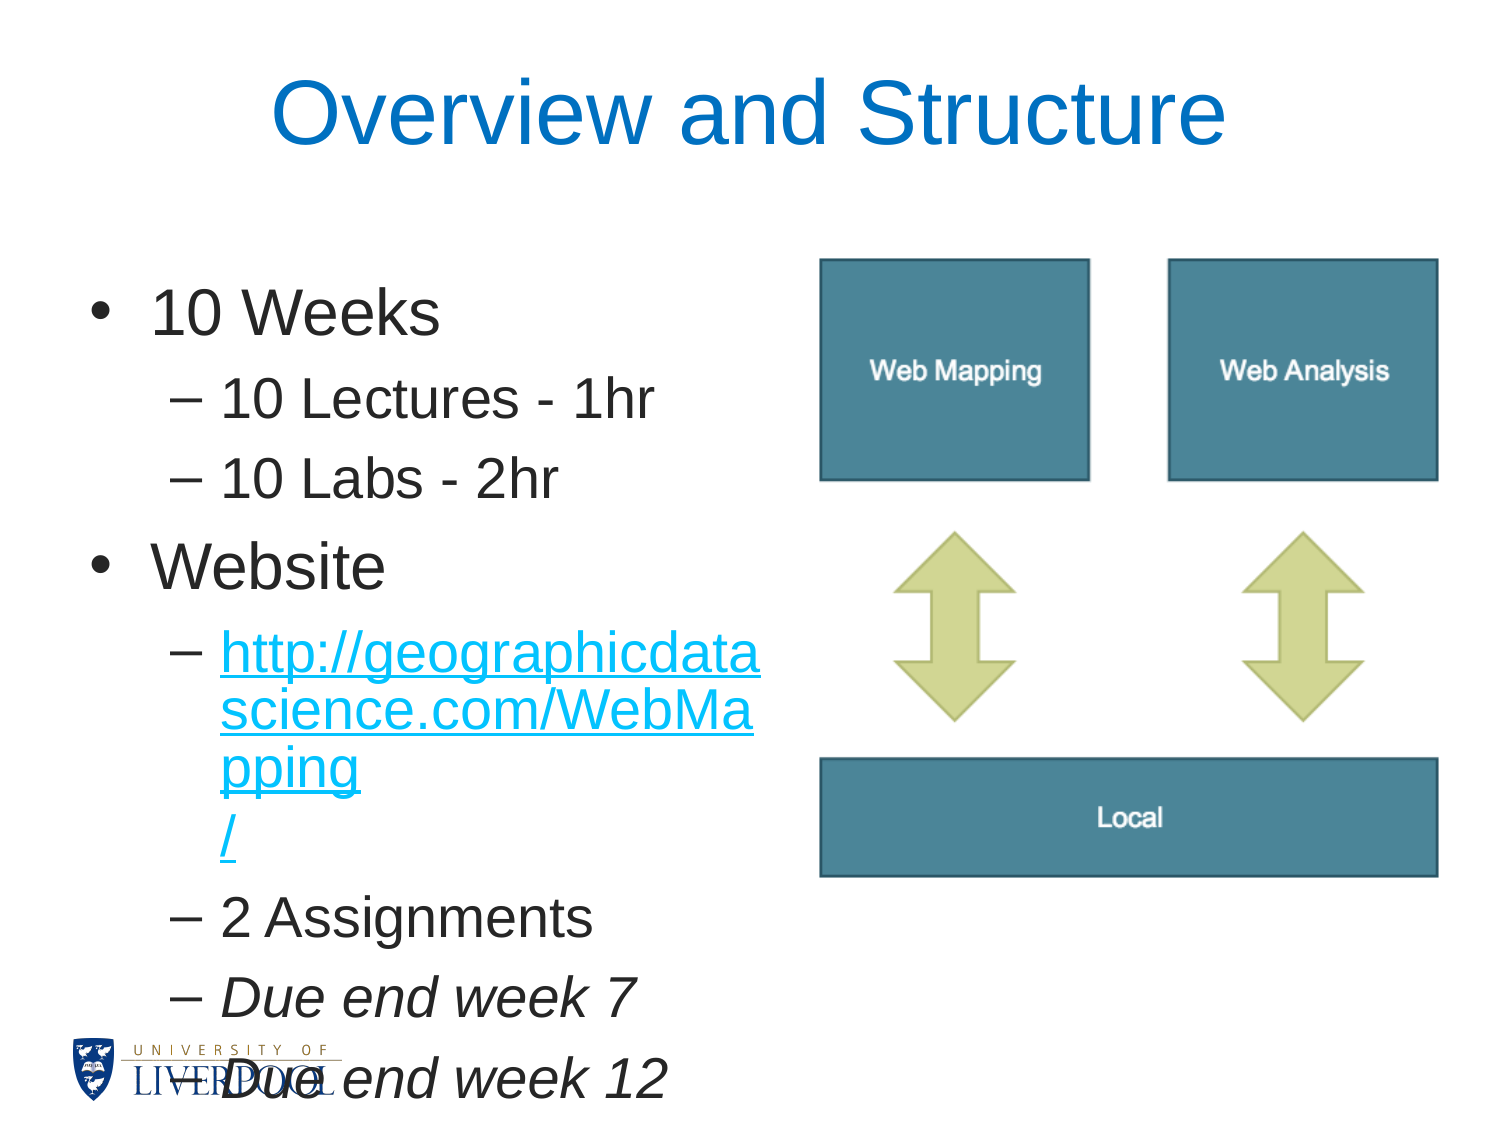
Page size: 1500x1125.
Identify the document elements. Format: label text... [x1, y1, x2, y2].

picture [73, 1038, 342, 1101]
list 10 Weeks 10 Lectures - 1hr 10 Labs - 2hr Website http://geographicdatascience.com/WebMapping/ 2 Assignments Due end week 7 Due end week 12 [75, 262, 780, 1005]
title Overview and Structure [75, 45, 1425, 233]
picture [779, 232, 1471, 903]
